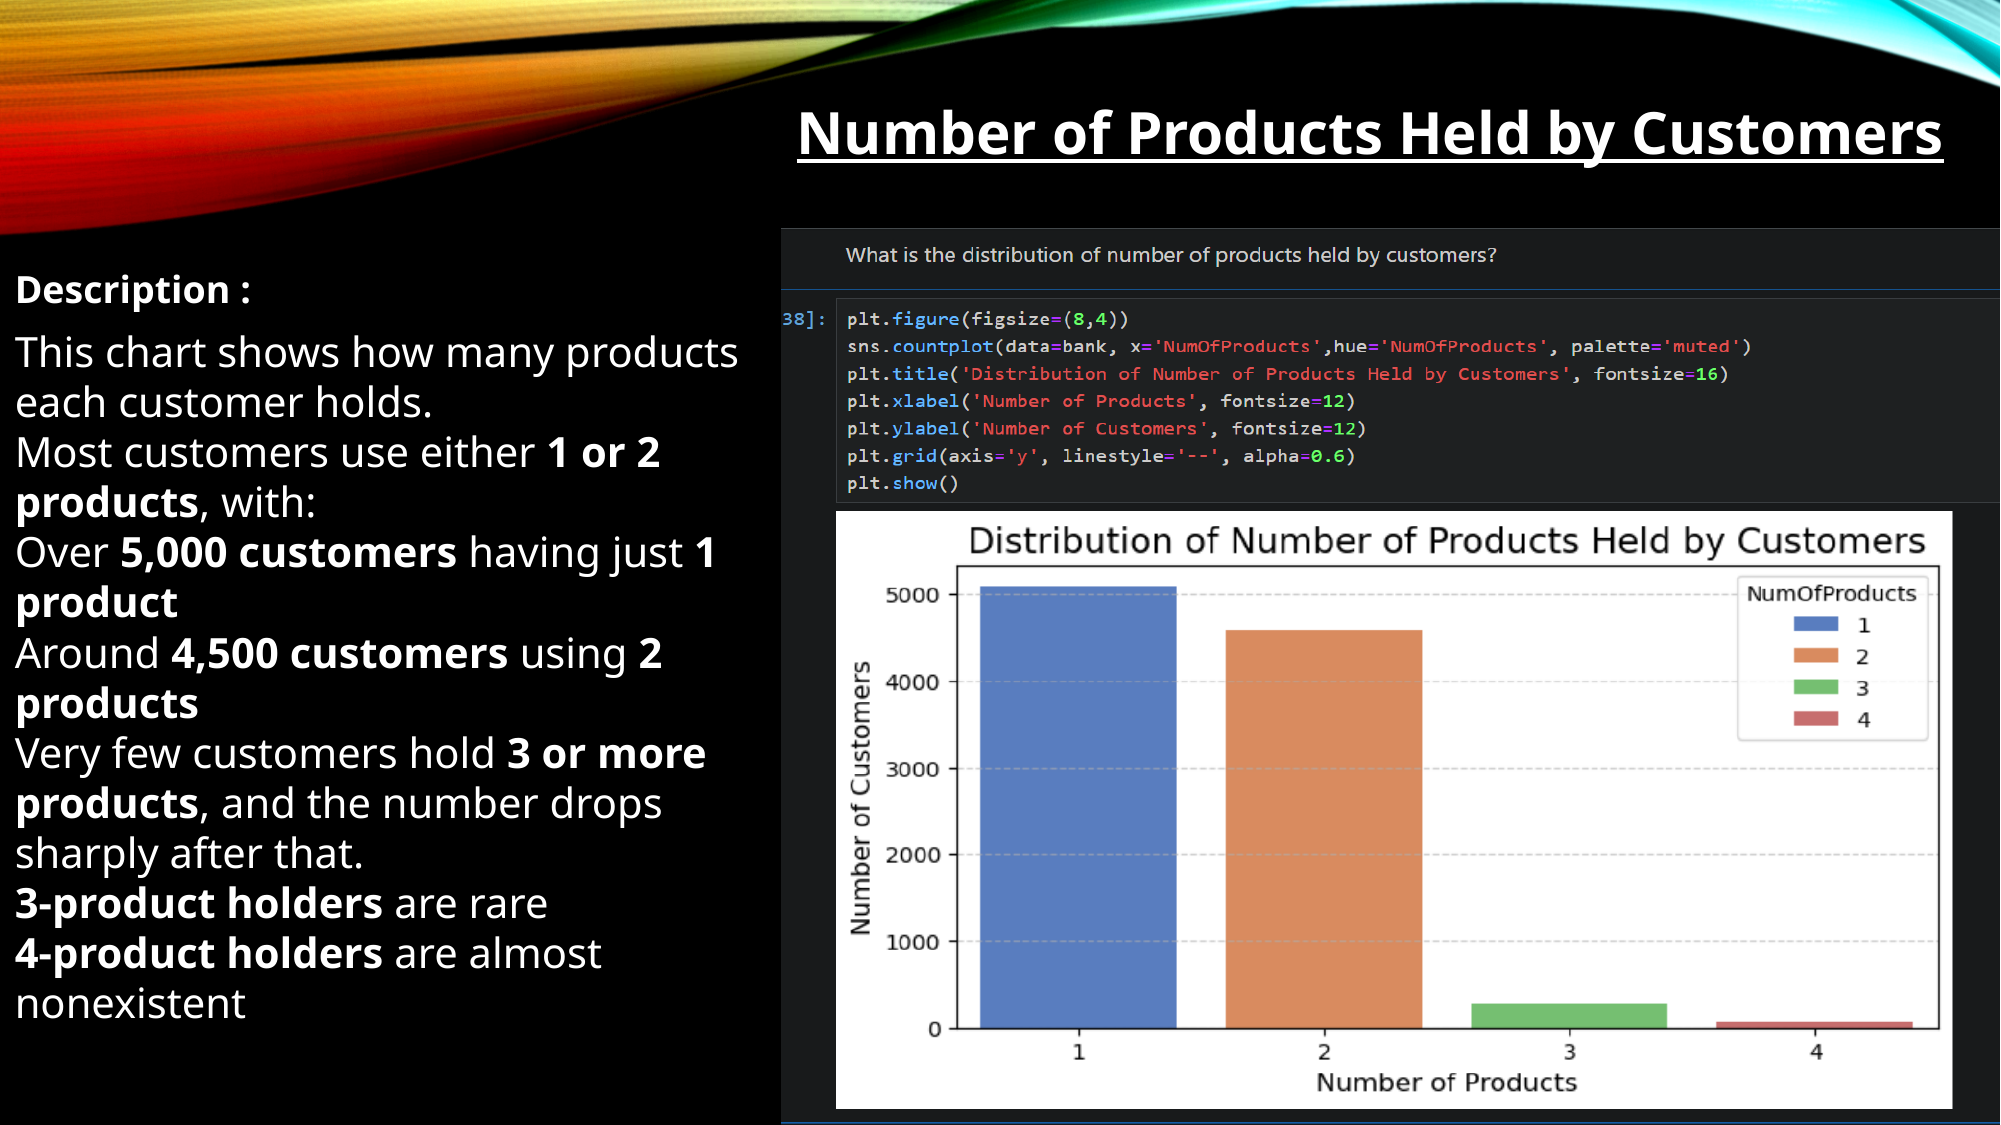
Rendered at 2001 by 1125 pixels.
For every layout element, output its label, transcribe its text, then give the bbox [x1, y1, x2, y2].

text_box Description : [0, 258, 421, 318]
text_box This chart shows how many products each customer holds. Most customers use either 1 or 2 products, with: Over 5,000 customers having just 1 product Around 4,500 customers using 2 products Very few customers hold 3 or more products, and the number drops sharply after that. 3-product holders are rare 4-product holders are almost nonexistent [0, 318, 781, 1084]
text_box Number of Products Held by Customers [781, 88, 2000, 174]
picture [0, 0, 2000, 1125]
